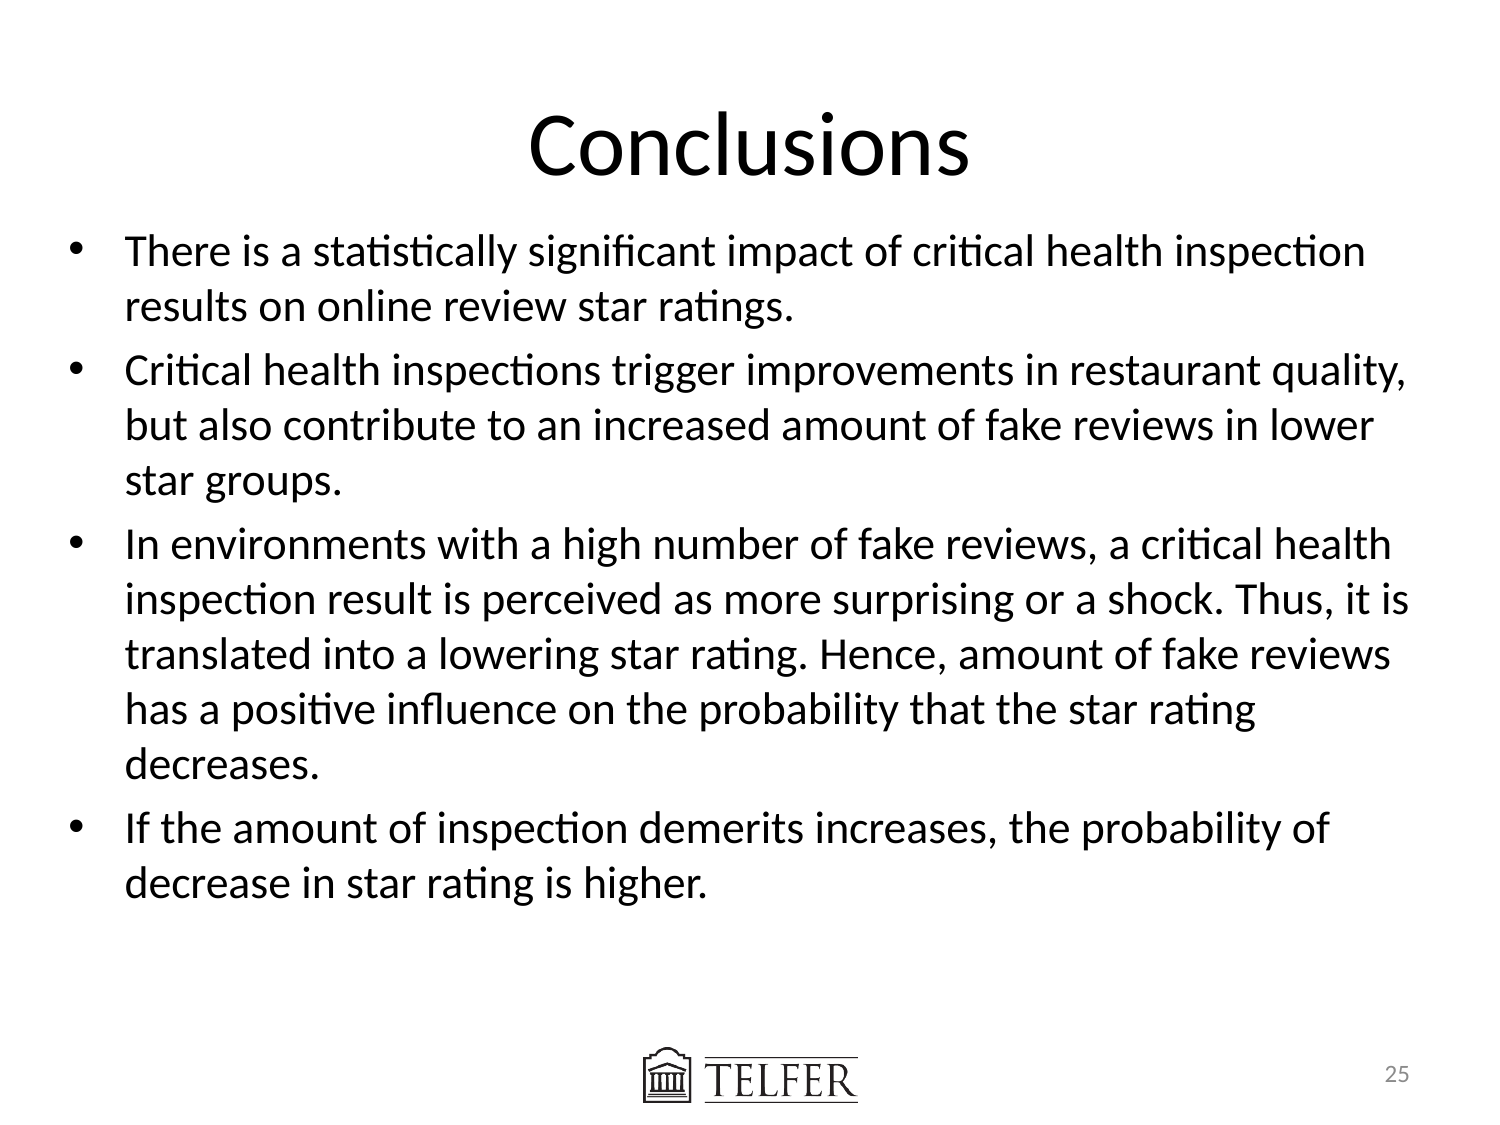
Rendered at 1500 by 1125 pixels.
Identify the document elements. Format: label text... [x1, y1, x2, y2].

title Conclusions [75, 45, 1425, 213]
picture [643, 1047, 858, 1103]
list There is a statistically significant impact of critical health inspection results on online review star ratings. Critical health inspections trigger improvements in restaurant quality, but also contribute to an increased amount of fake reviews in lower star groups. In environments with a high number of fake reviews, a critical health inspection result is perceived as more surprising or a shock. Thus, it is translated into a lowering star rating. Hence, amount of fake reviews has a positive influence on the probability that the star rating decreases. If the amount of inspection demerits increases, the probability of decrease in star rating is higher. [53, 213, 1449, 1028]
slide_number 25 [1074, 1042, 1425, 1103]
